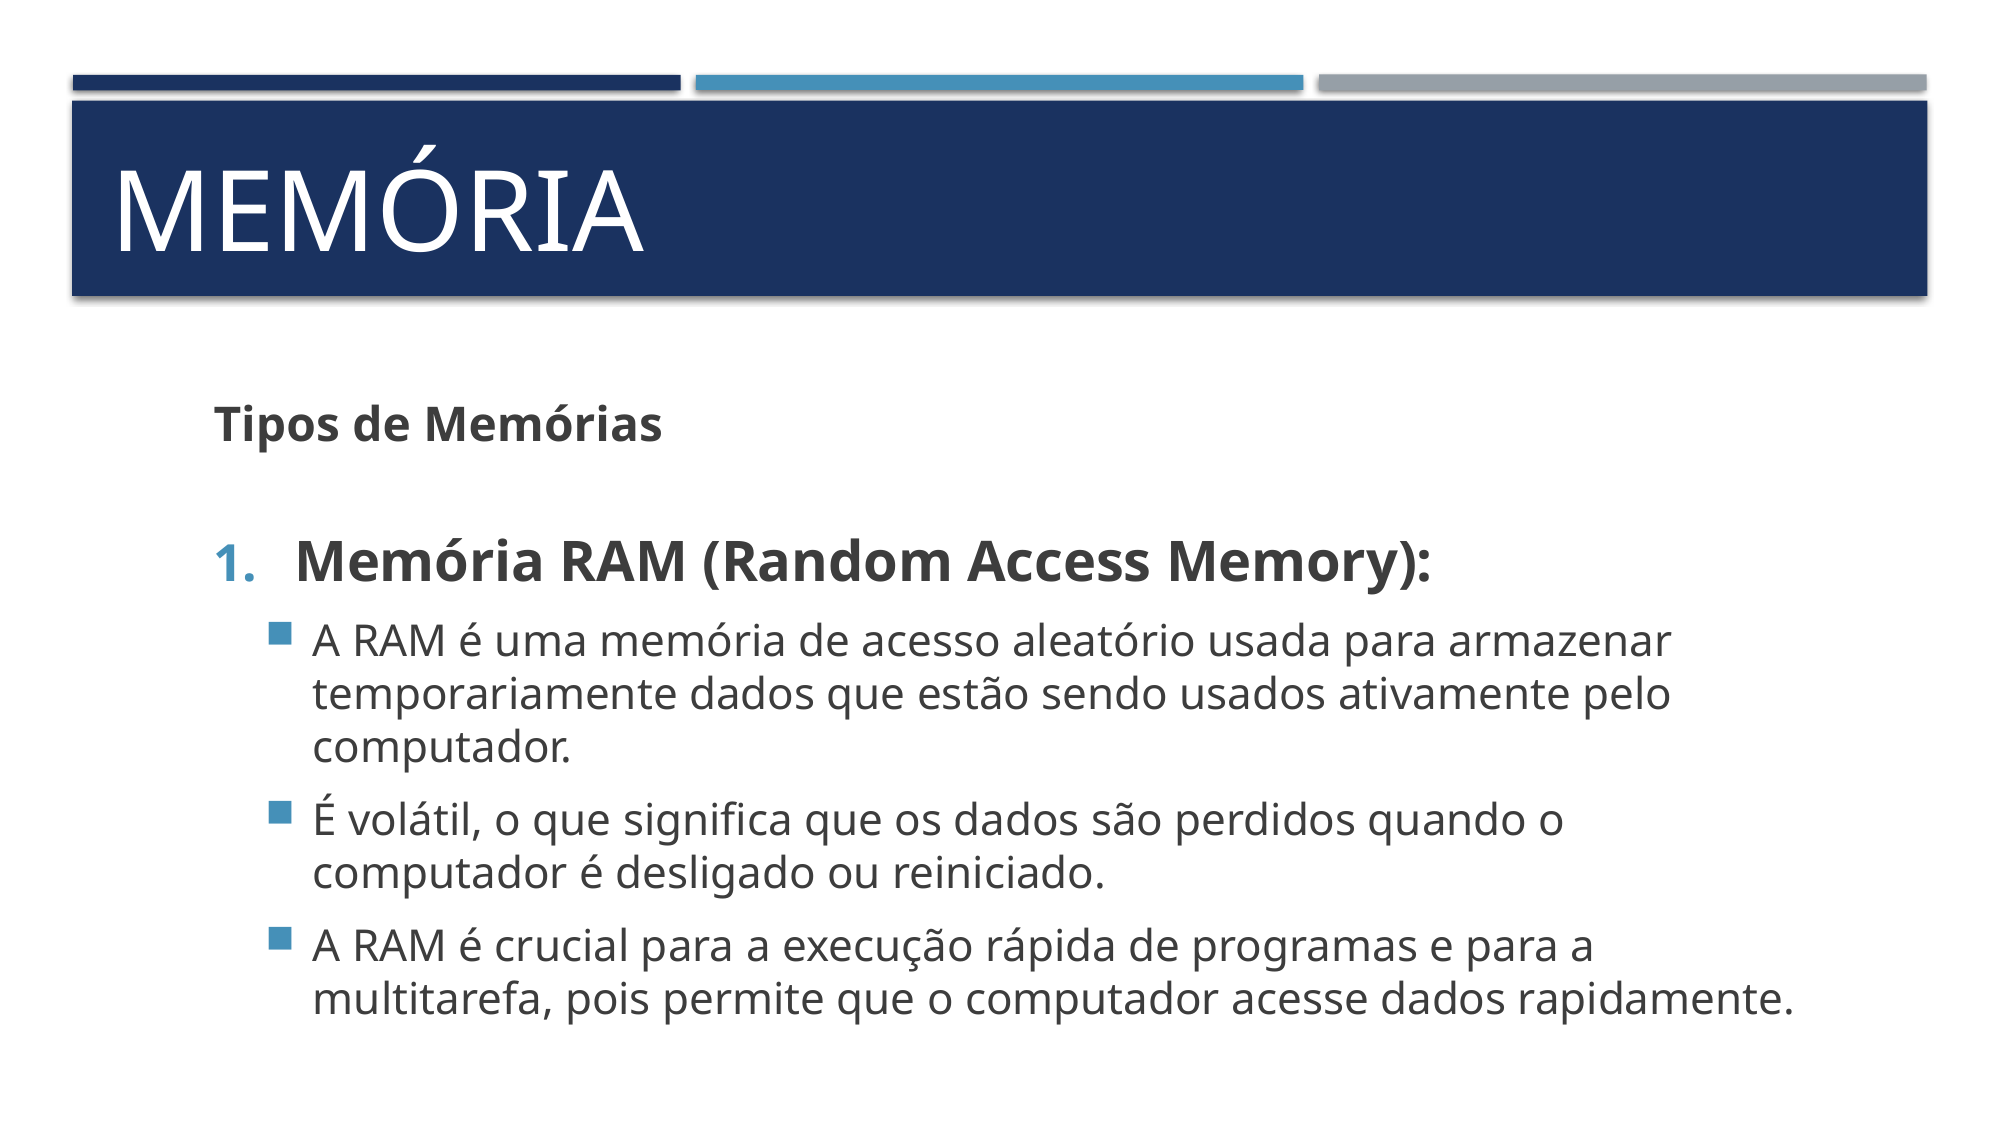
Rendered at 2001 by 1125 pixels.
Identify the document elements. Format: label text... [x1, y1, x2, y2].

list Tipos de Memórias Memória RAM (Random Access Memory): A RAM é uma memória de acesso aleatório usada para armazenar temporariamente dados que estão sendo usados ativamente pelo computador. É volátil, o que significa que os dados são perdidos quando o computador é desligado ou reiniciado. A RAM é crucial para a execução rápida de programas e para a multitarefa, pois permite que o computador acesse dados rapidamente. [198, 385, 1840, 1067]
title Memória [95, 115, 1905, 282]
